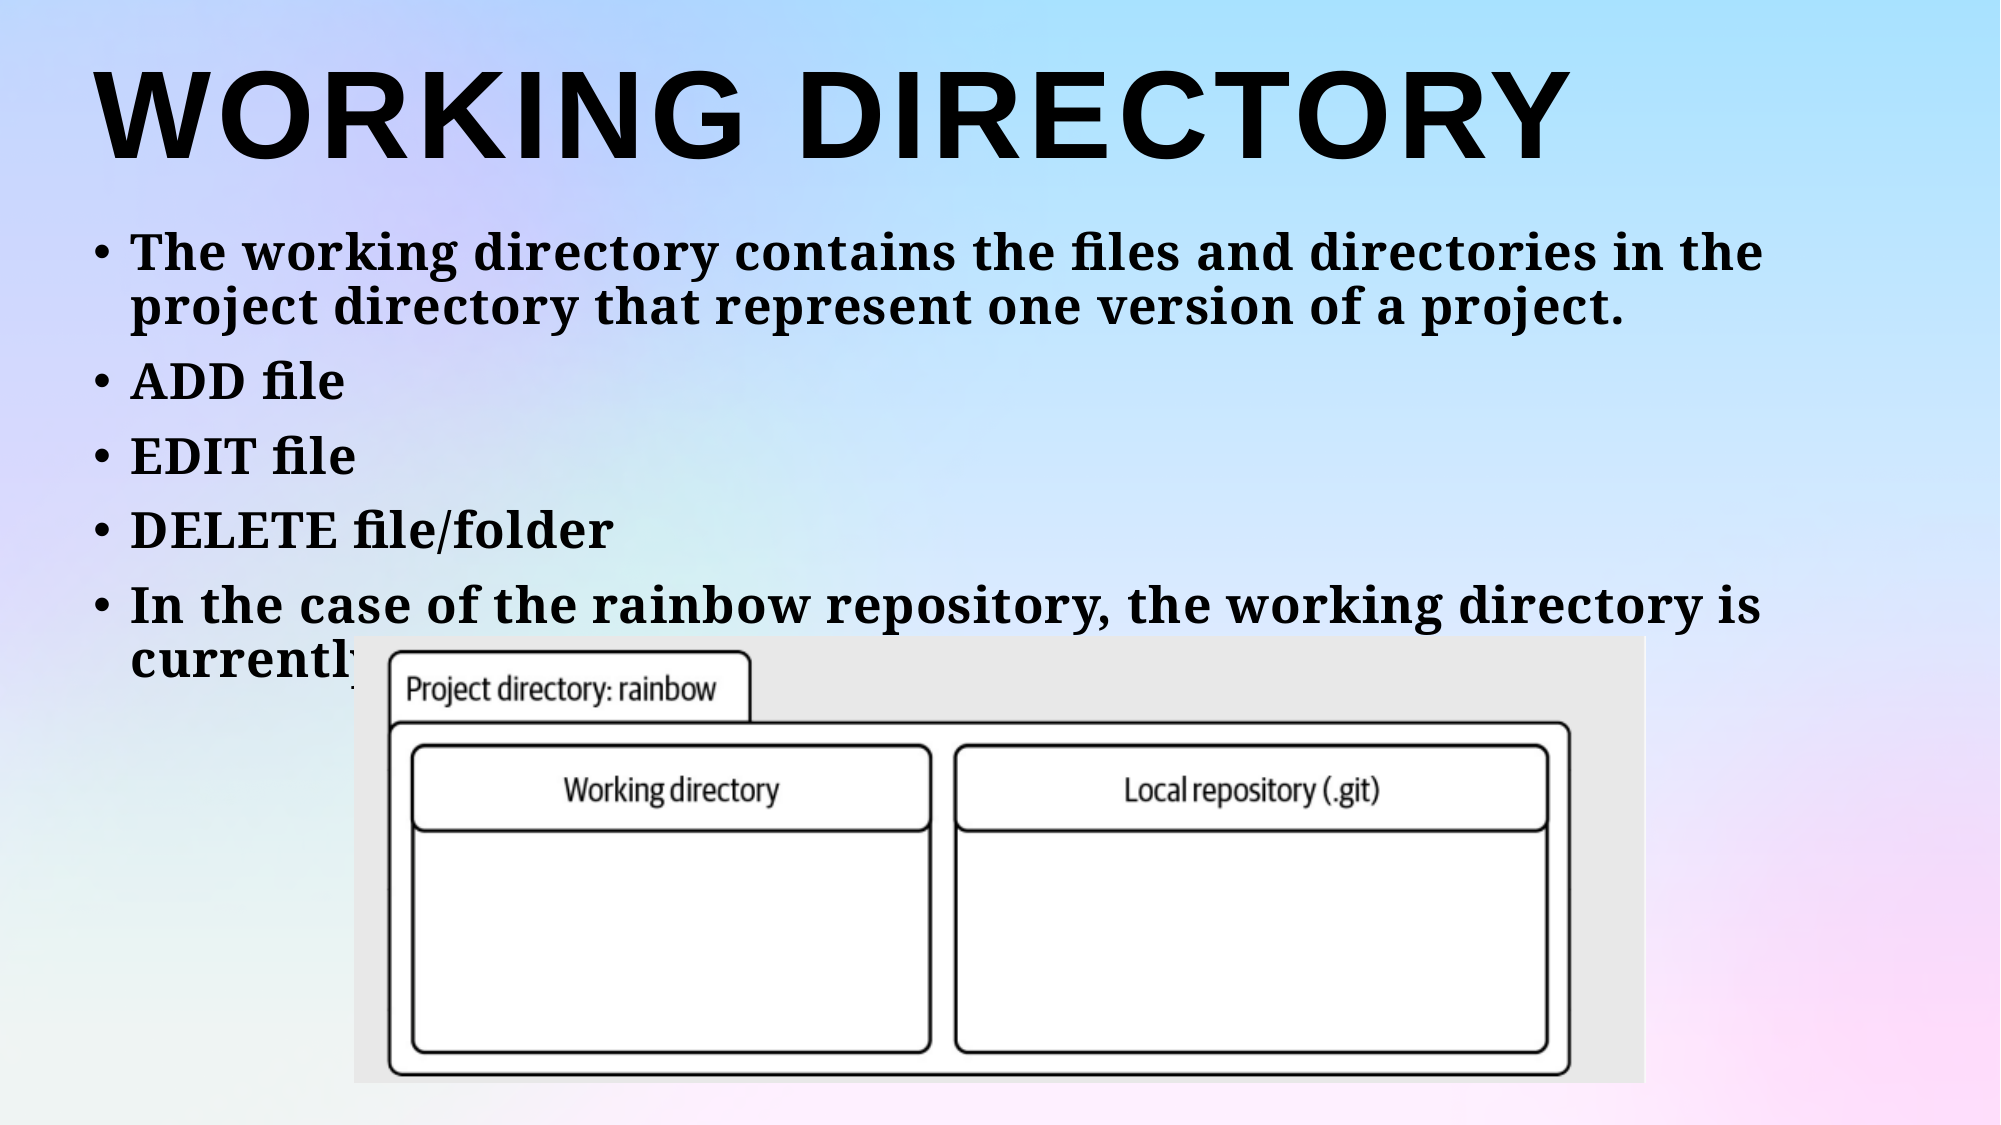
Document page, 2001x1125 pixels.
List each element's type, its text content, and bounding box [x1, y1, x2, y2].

picture [0, 0, 2000, 1125]
text_box Working directory [78, 42, 1726, 268]
text_box The working directory contains the files and directories in the project directory that represent one version of a project. ADD file EDIT file DELETE file/folder In the case of the rainbow repository, the working directory is currently empty [78, 219, 1901, 924]
